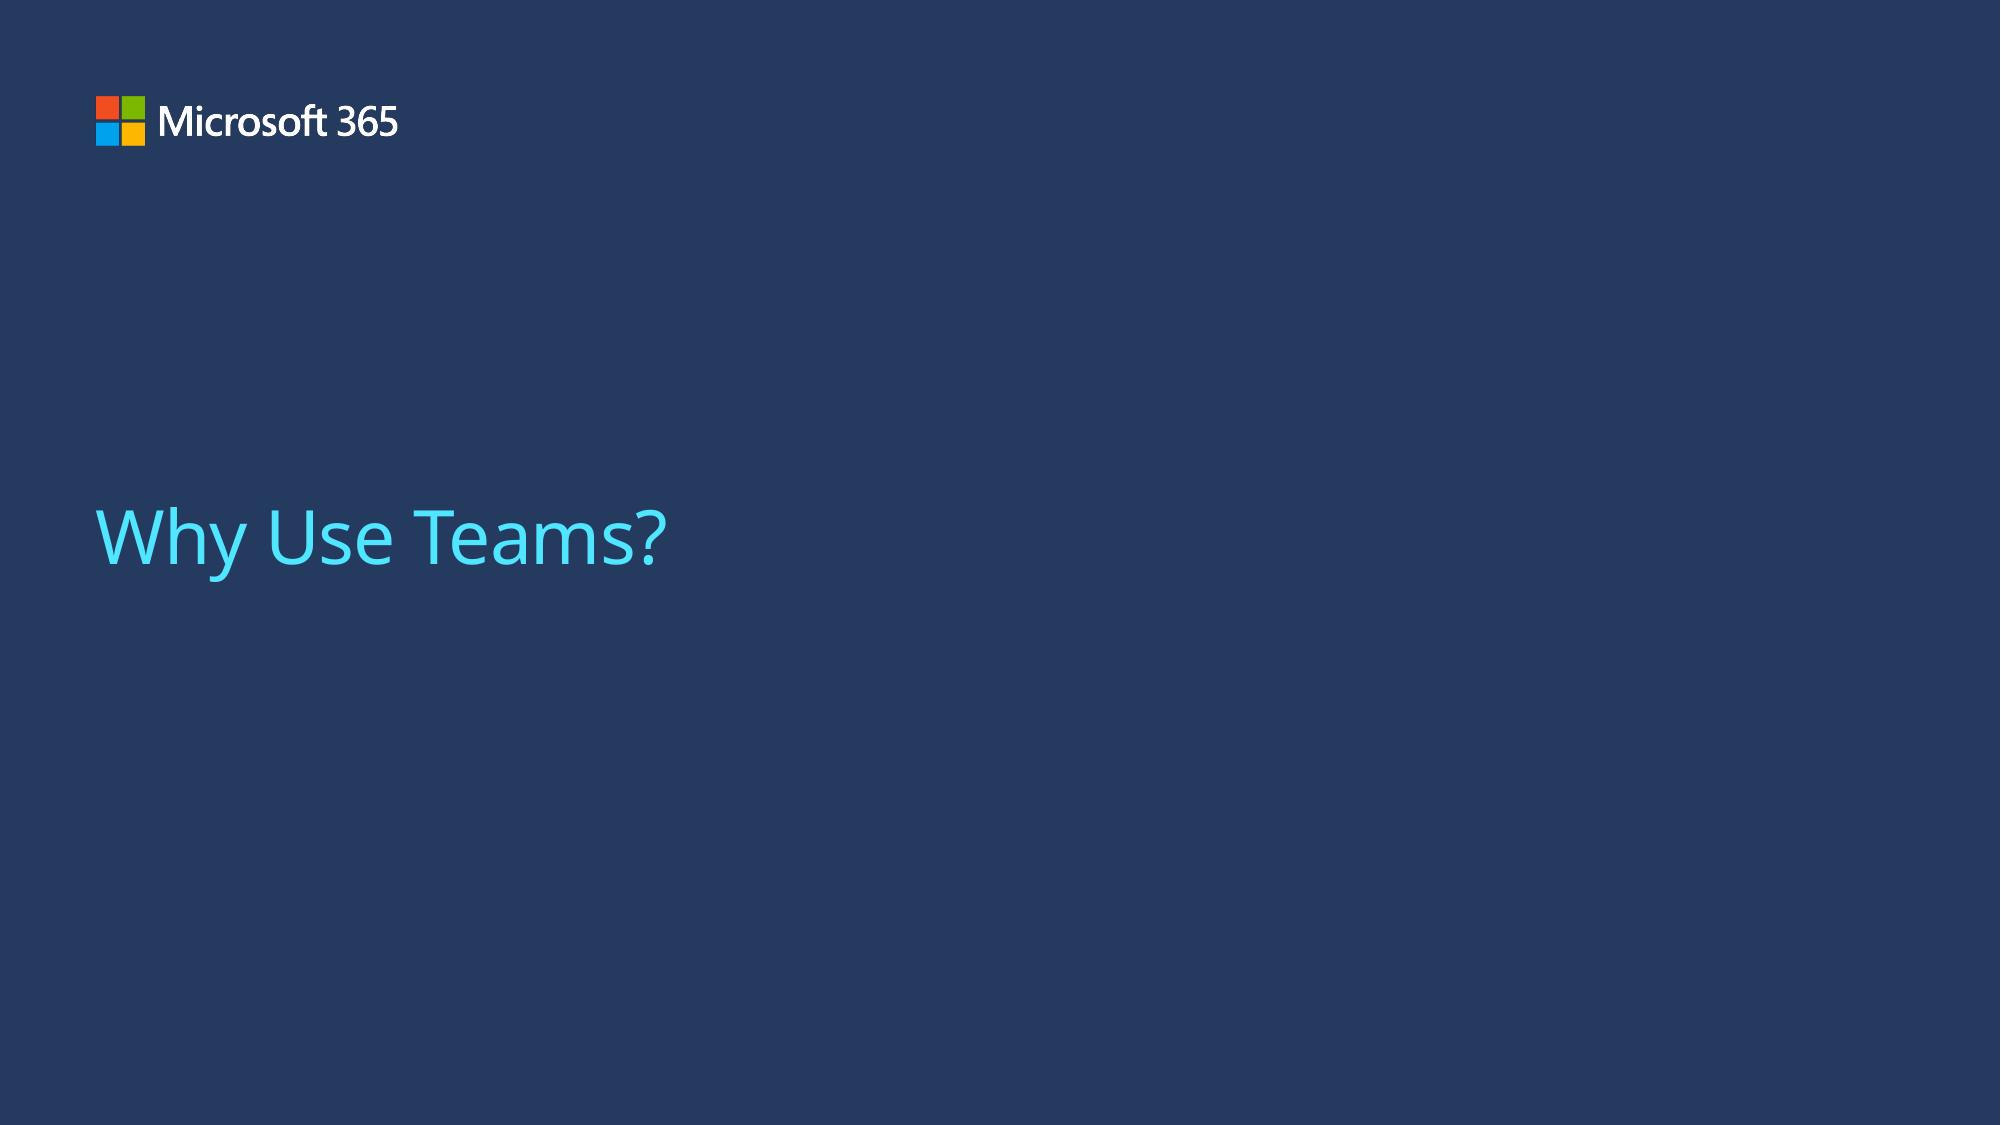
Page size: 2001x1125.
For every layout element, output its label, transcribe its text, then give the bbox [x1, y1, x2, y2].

picture [46, 46, 447, 195]
title Why Use Teams? [95, 488, 1596, 580]
